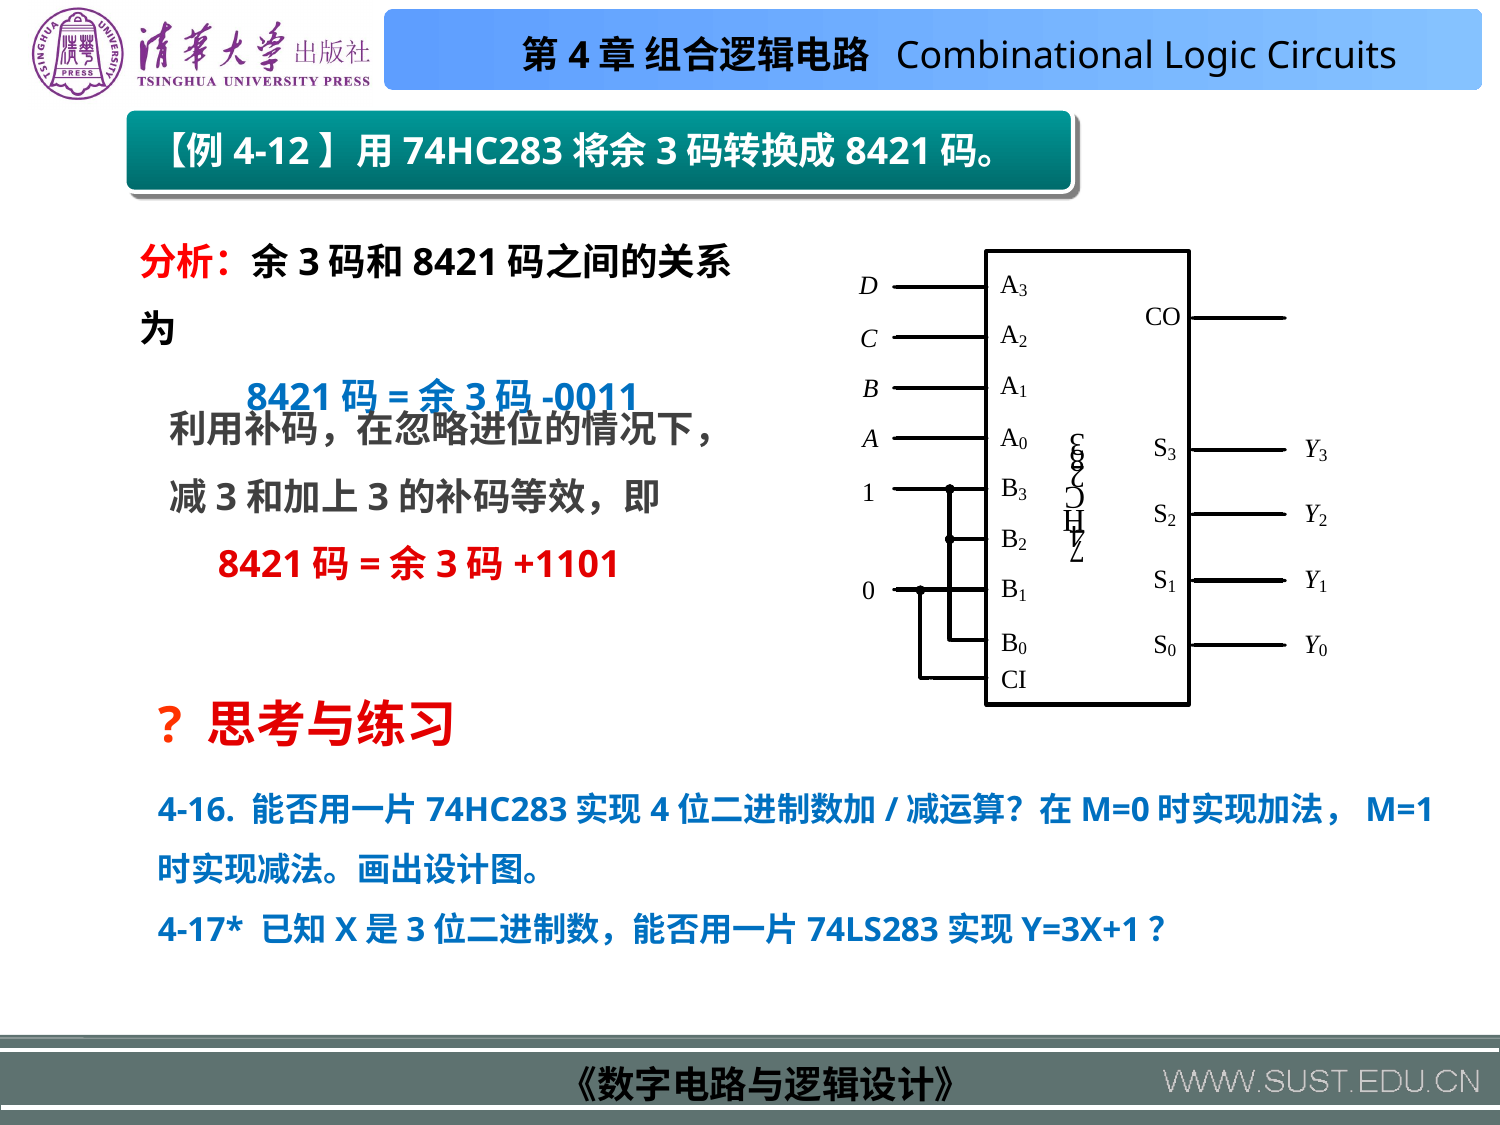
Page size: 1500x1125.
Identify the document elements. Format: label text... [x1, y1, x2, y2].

text_box 4-16. 能否用一片74HC283实现4位二进制数加/减运算？在M=0时实现加法，M=1时实现减法。画出设计图。 4-17* 已知X是3位二进制数，能否用一片74LS283实现Y=3X+1？ [143, 760, 1457, 956]
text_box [815, 242, 1367, 714]
text_box 利用补码，在忽略进位的情况下，减3和加上3的补码等效，即 8421码=余3码+1101 [154, 375, 767, 593]
text_box [124, 108, 1073, 192]
picture [28, 0, 373, 110]
text_box ? 思考与练习 [143, 685, 475, 760]
text_box 【例4-12】用74HC283将余3码转换成8421码。 [134, 120, 1005, 180]
text_box 分析：余3码和8421码之间的关系为 8421码=余3码-0011 [124, 207, 779, 426]
text_box （1）逻辑抽象 [1151, 1057, 1492, 1105]
